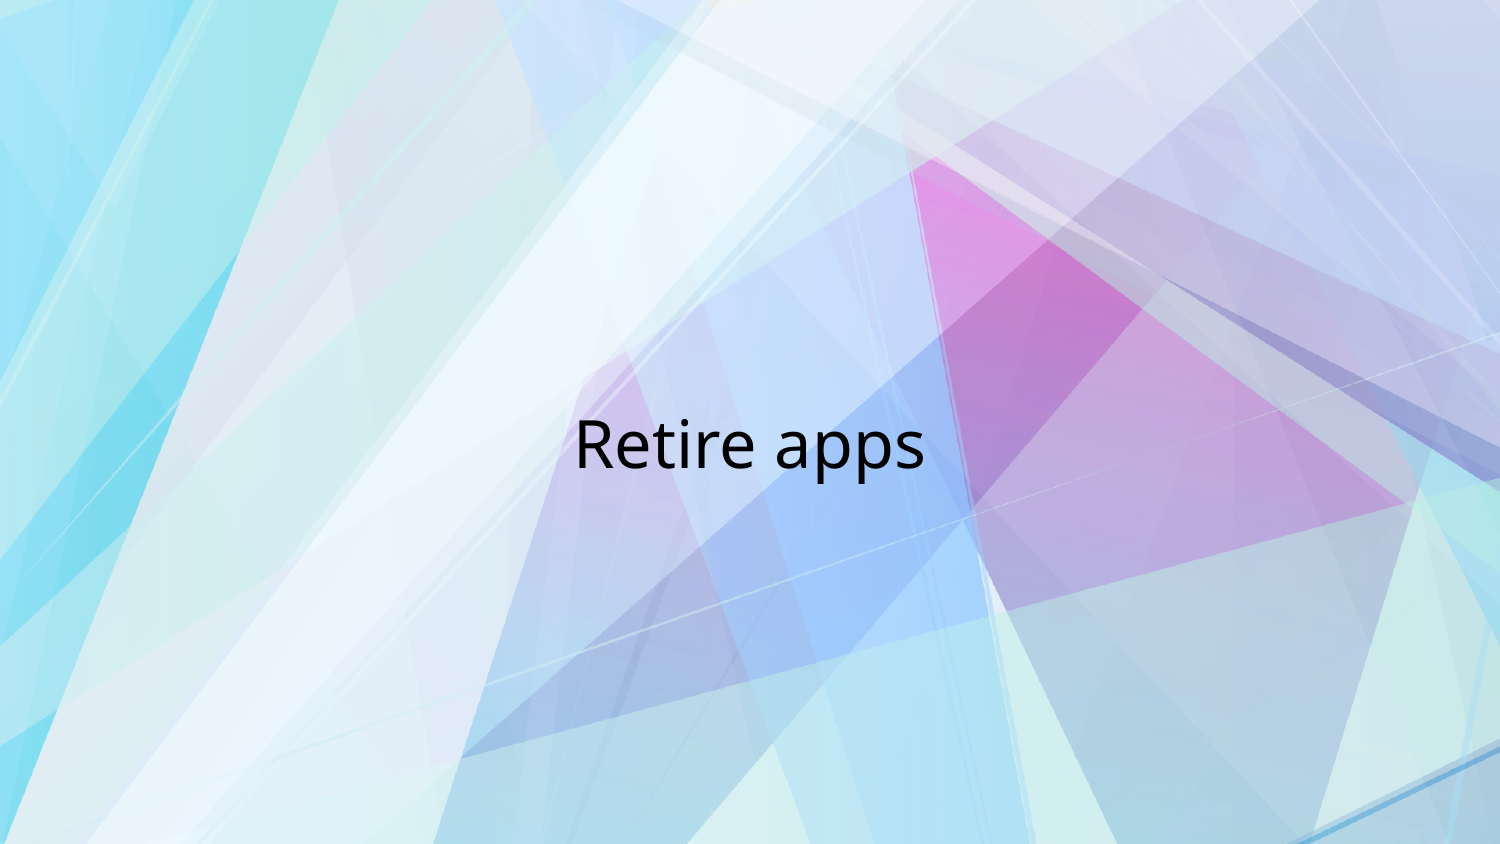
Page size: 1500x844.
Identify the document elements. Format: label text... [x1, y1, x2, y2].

picture [0, 0, 1500, 844]
title Retire apps [112, 351, 1388, 532]
